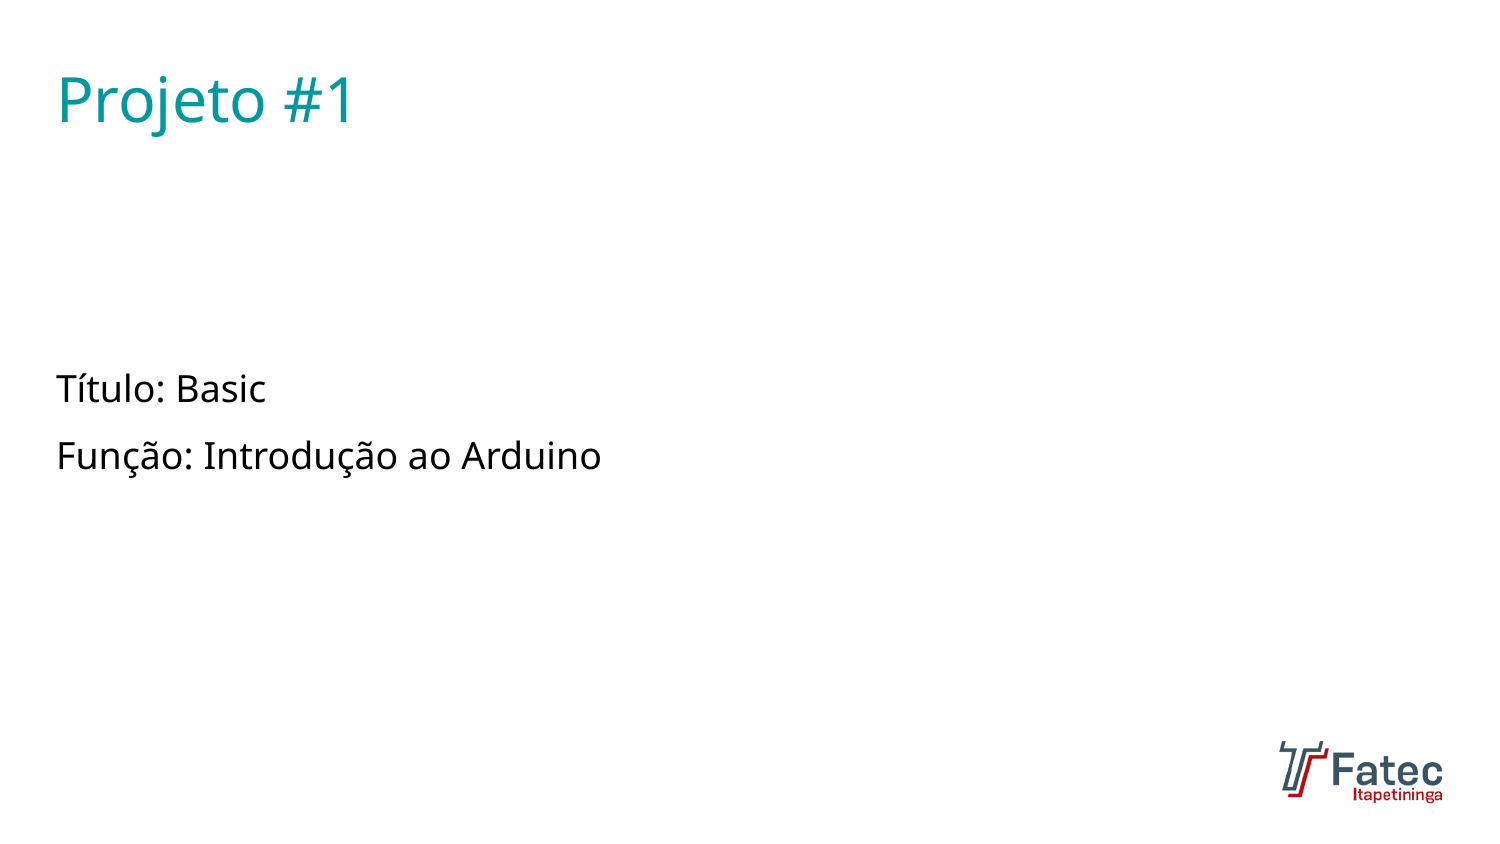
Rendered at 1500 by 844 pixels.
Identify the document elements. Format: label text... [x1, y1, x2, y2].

picture [1267, 736, 1458, 809]
text_box Título: Basic Função: Introdução ao Arduino [40, 176, 1458, 711]
text_box Projeto #1 [40, 44, 1458, 176]
